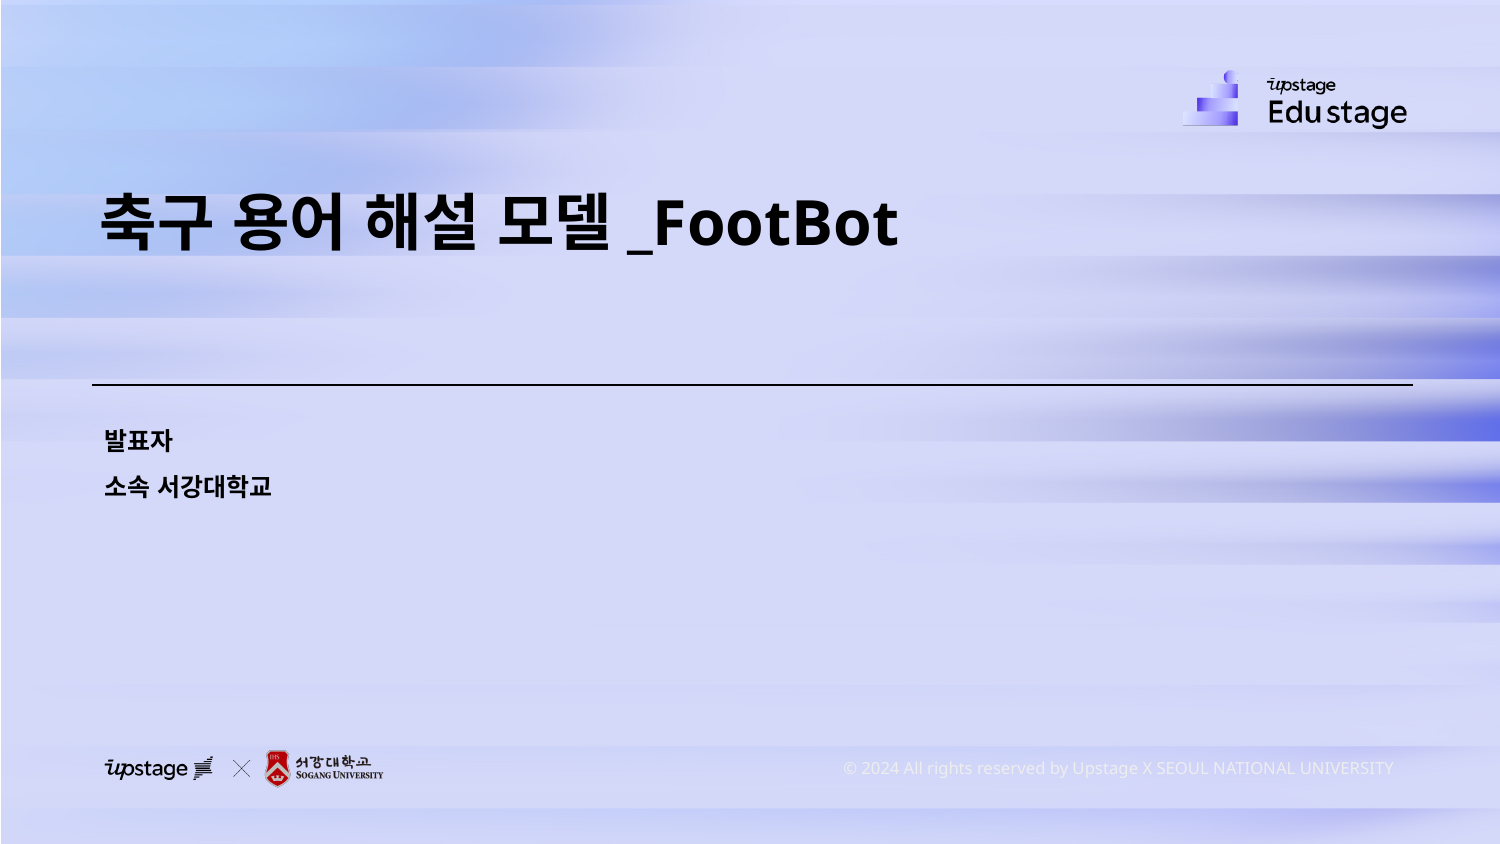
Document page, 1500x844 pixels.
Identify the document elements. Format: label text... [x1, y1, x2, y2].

text_box © 2024 All rights reserved by Upstage X SEOUL NATIONAL UNIVERSITY [700, 750, 1407, 785]
text_box 축구 용어 해설 모델_FootBot [92, 175, 1407, 346]
picture [1, 0, 1500, 844]
text_box 발표자 소속 서강대학교 [104, 409, 597, 502]
